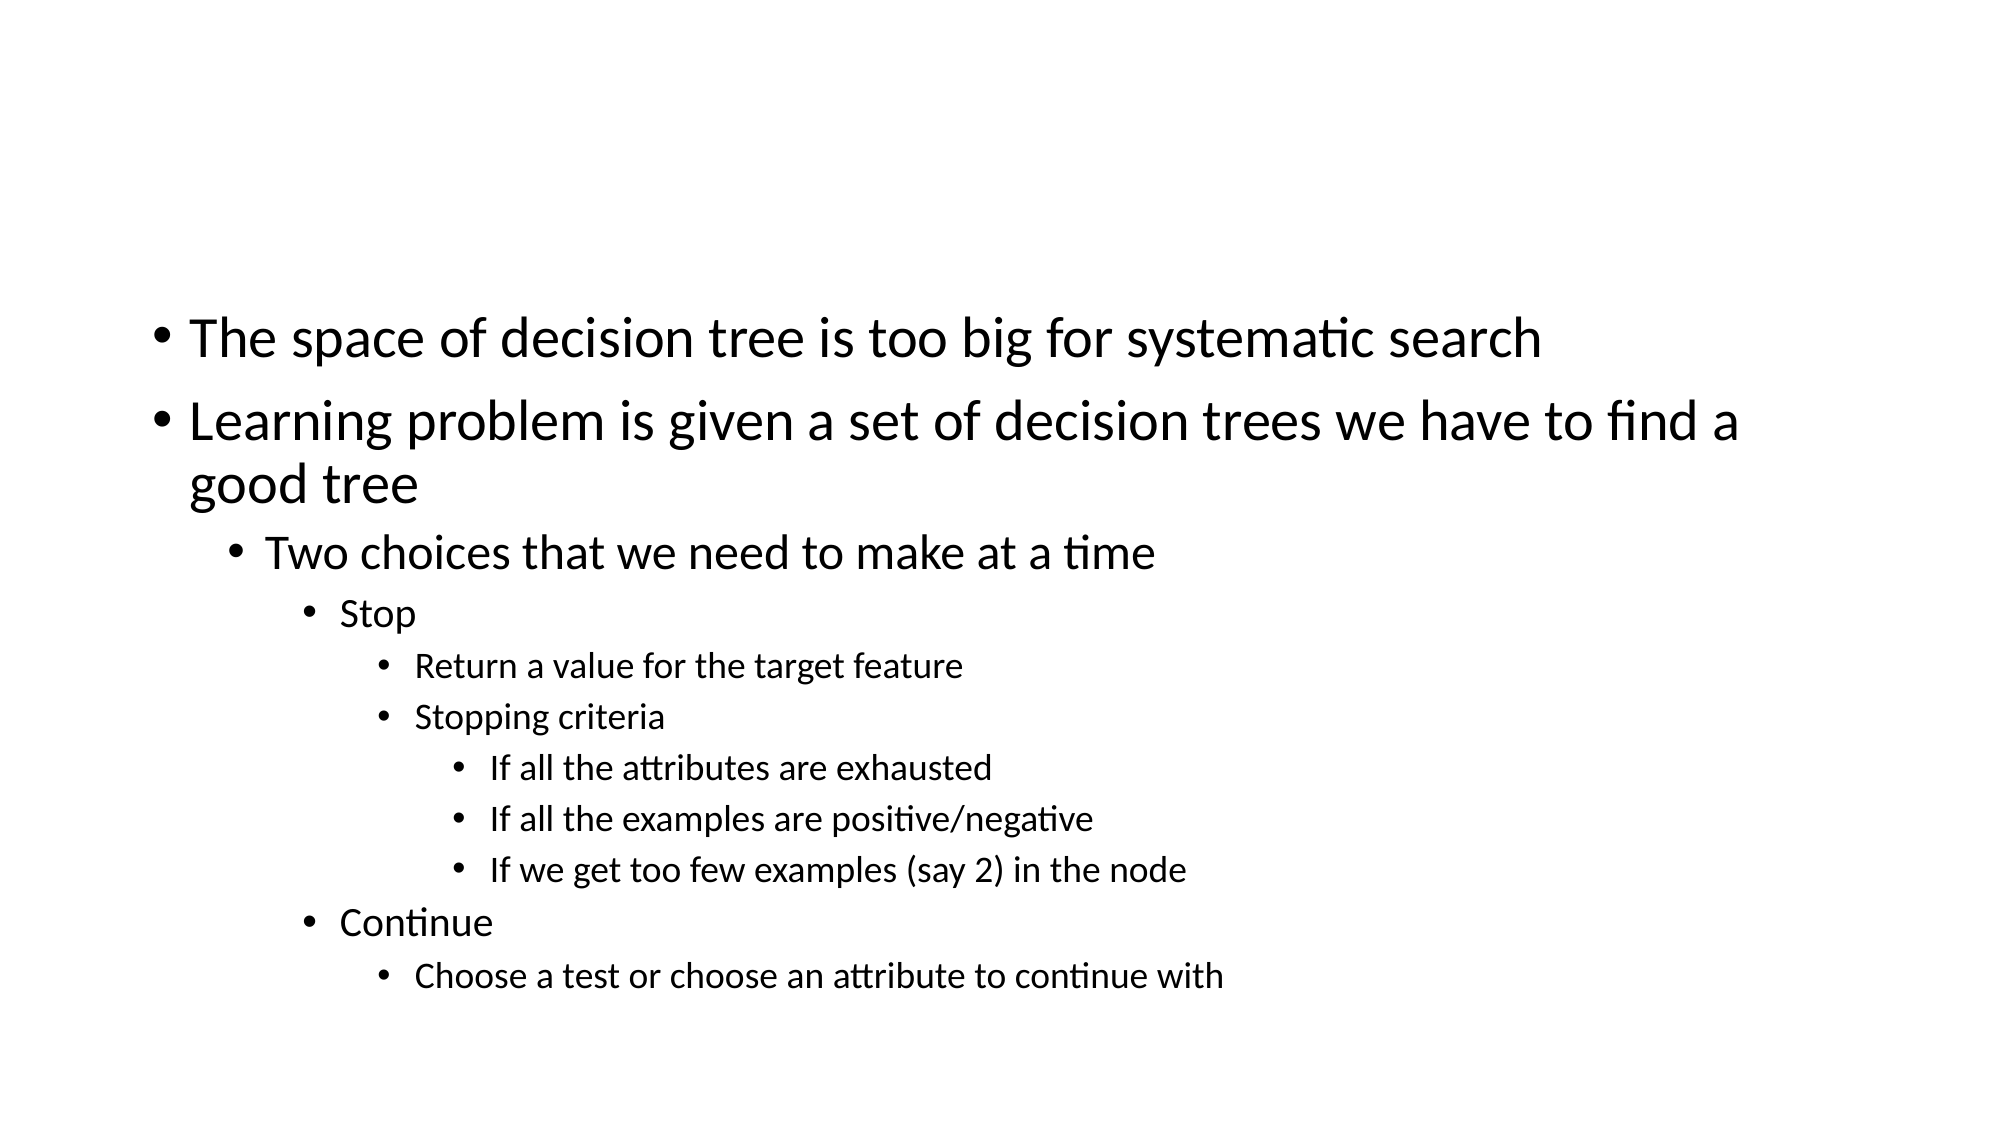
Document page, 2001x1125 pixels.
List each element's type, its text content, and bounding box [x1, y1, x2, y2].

list The space of decision tree is too big for systematic search Learning problem is given a set of decision trees we have to find a good tree Two choices that we need to make at a time Stop Return a value for the target feature Stopping criteria If all the attributes are exhausted If all the examples are positive/negative If we get too few examples (say 2) in the node Continue Choose a test or choose an attribute to continue with [137, 299, 1863, 1014]
